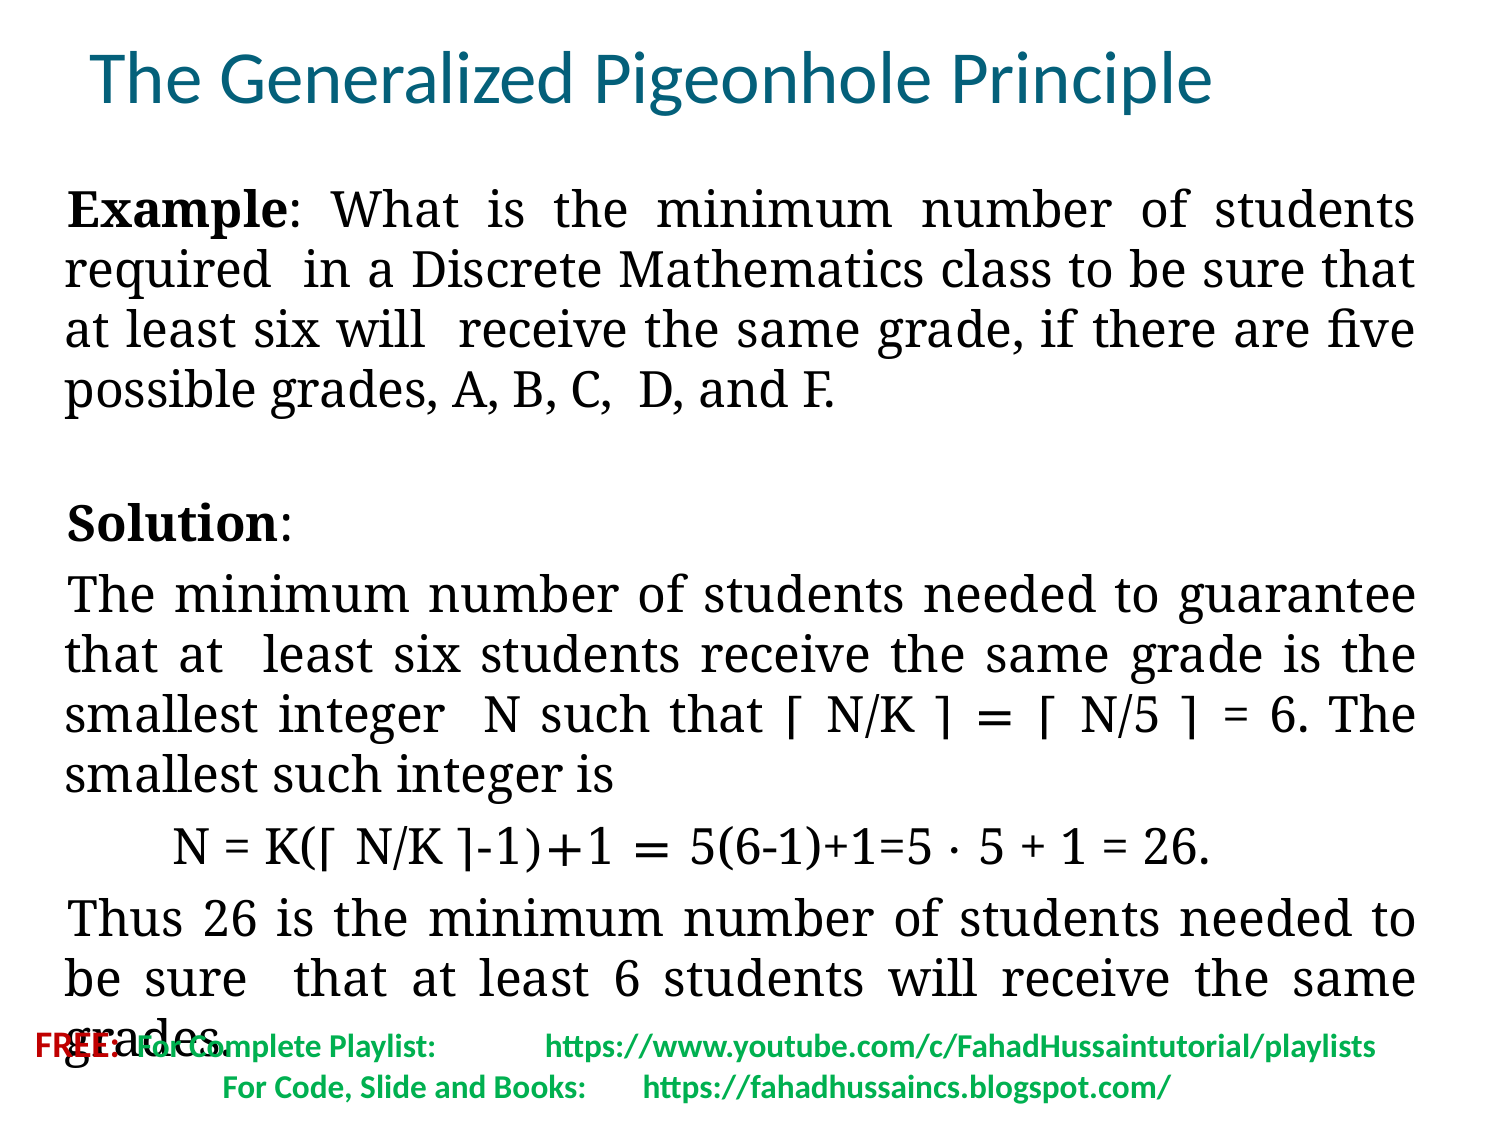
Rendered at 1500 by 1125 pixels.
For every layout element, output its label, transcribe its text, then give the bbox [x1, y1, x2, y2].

text_box FREE: For Complete Playlist: https://www.youtube.com/c/FahadHussaintutorial/playlists For Code, Slide and Books: https://fahadhussaincs.blogspot.com/ [20, 1012, 1480, 1113]
text_box Example: What is the minimum number of students required in a Discrete Mathematics class to be sure that at least six will receive the same grade, if there are five possible grades, A, B, C, D, and F. Solution: The minimum number of students needed to guarantee that at least six students receive the same grade is the smallest integer N such that ⌈ N/K ⌉ = ⌈ N/5 ⌉ = 6. The smallest such integer is N = K(⌈ N/K ⌉-1)+1 = 5(6-1)+1=5 ⋅ 5 + 1 = 26. Thus 26 is the minimum number of students needed to be sure that at least 6 students will receive the same grades. [62, 174, 1419, 1012]
title The Generalized Pigeonhole Principle [87, 0, 1222, 168]
